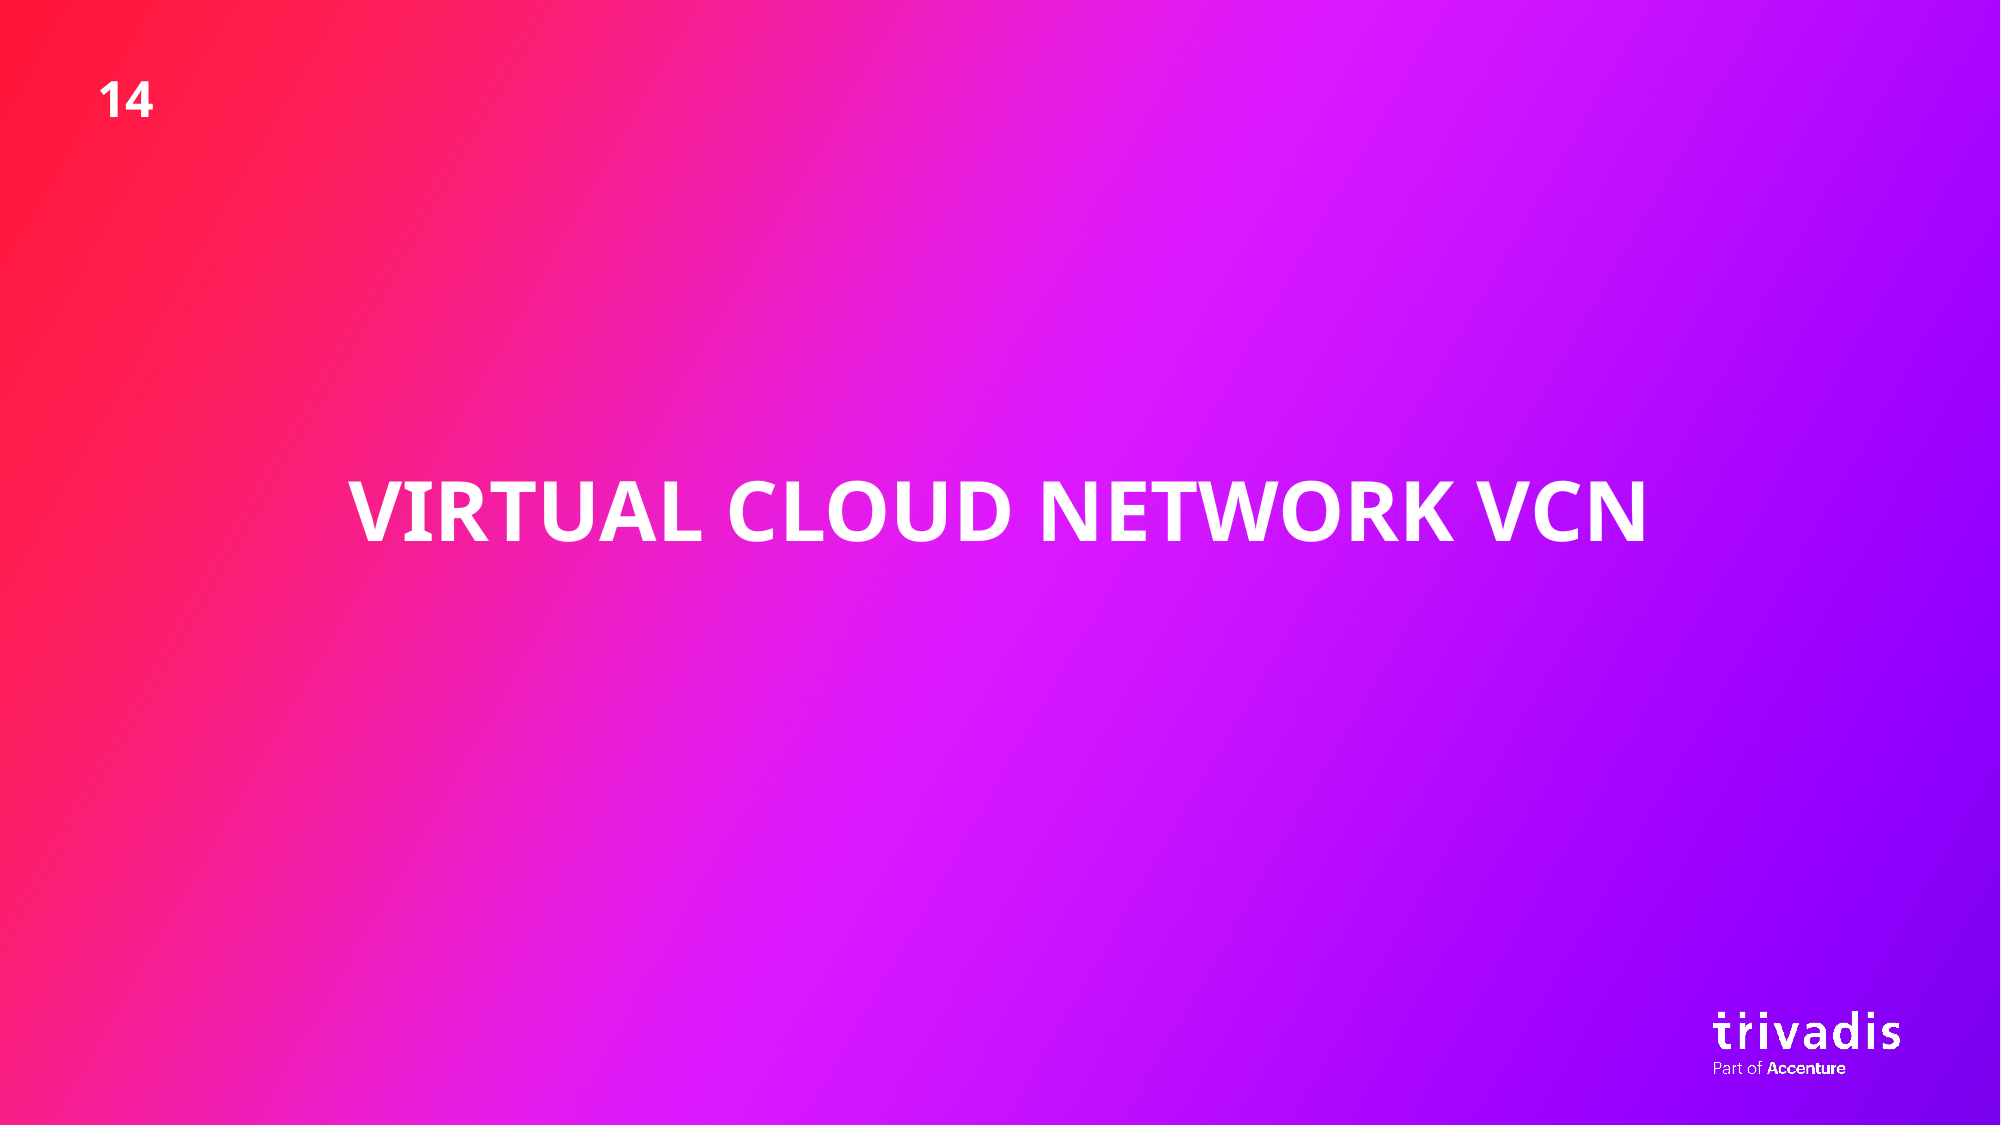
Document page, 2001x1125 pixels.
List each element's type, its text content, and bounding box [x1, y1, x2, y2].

title Virtual cloud network VCN [150, 462, 1850, 686]
picture [0, 0, 2001, 1125]
